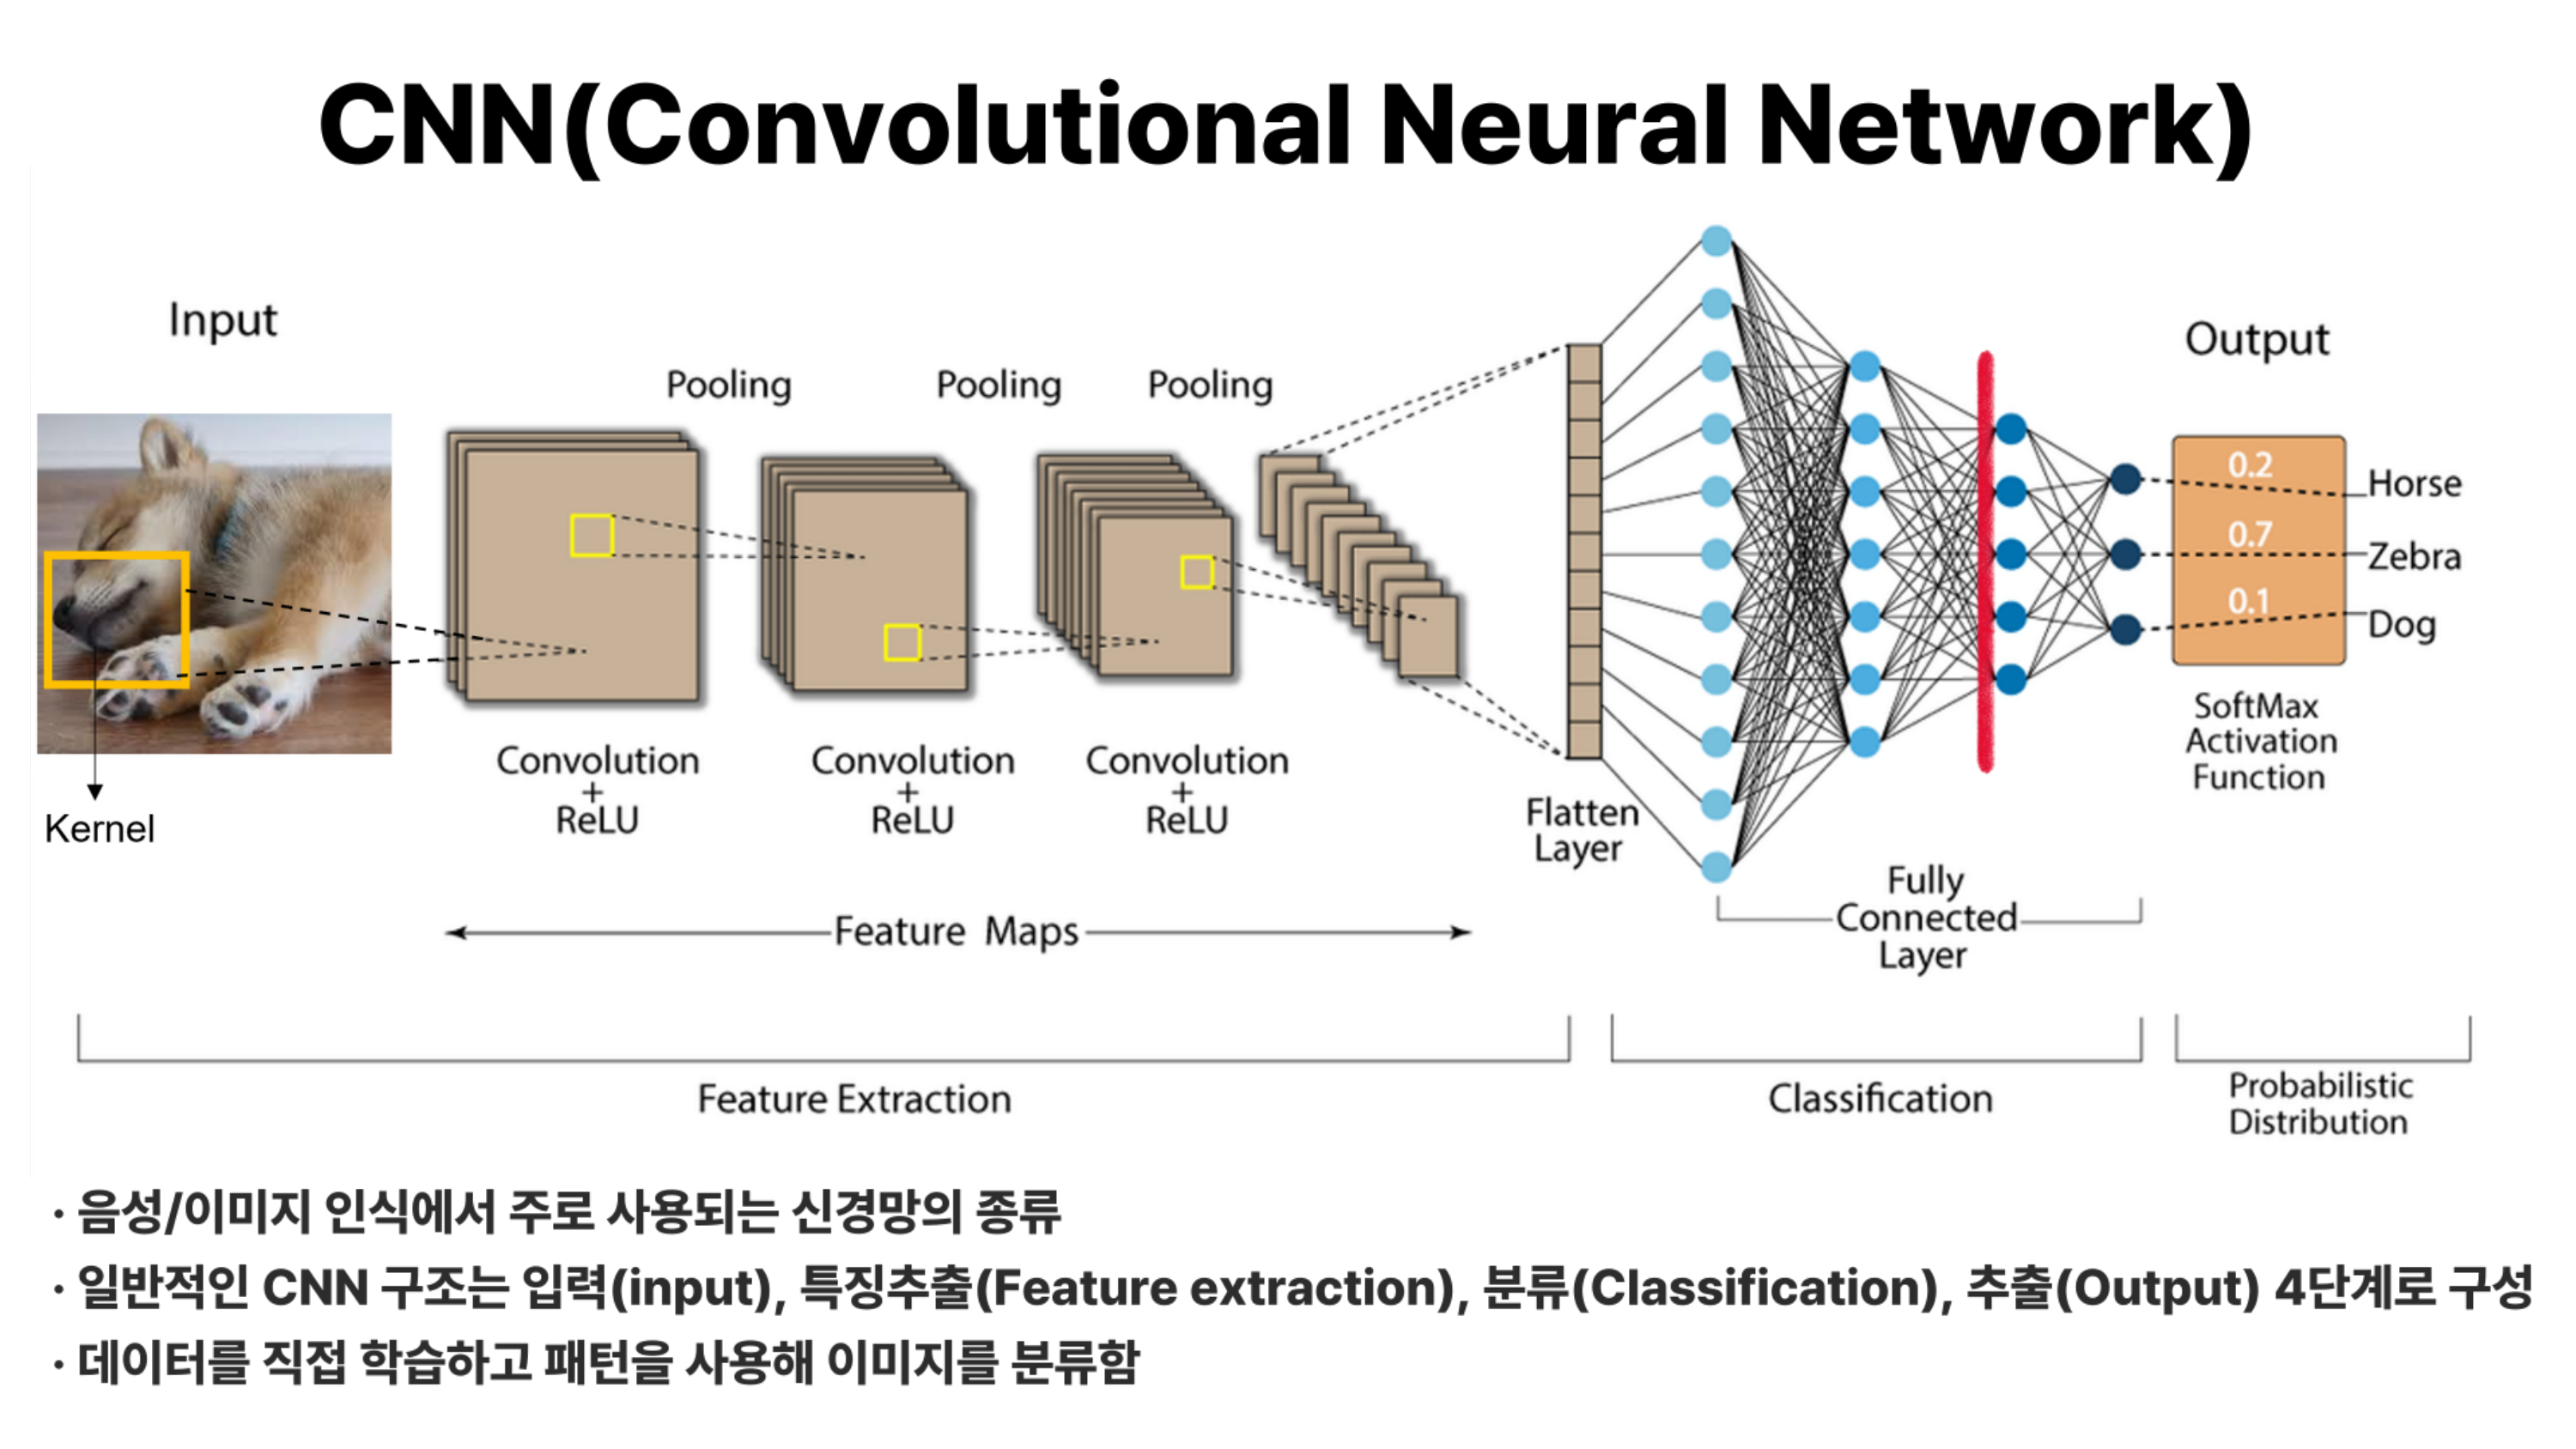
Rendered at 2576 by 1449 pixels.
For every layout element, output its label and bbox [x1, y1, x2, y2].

picture [247, 28, 2301, 233]
text_box [0, 165, 2519, 1178]
picture [44, 1169, 2559, 1416]
text_box [1630, 239, 2125, 872]
